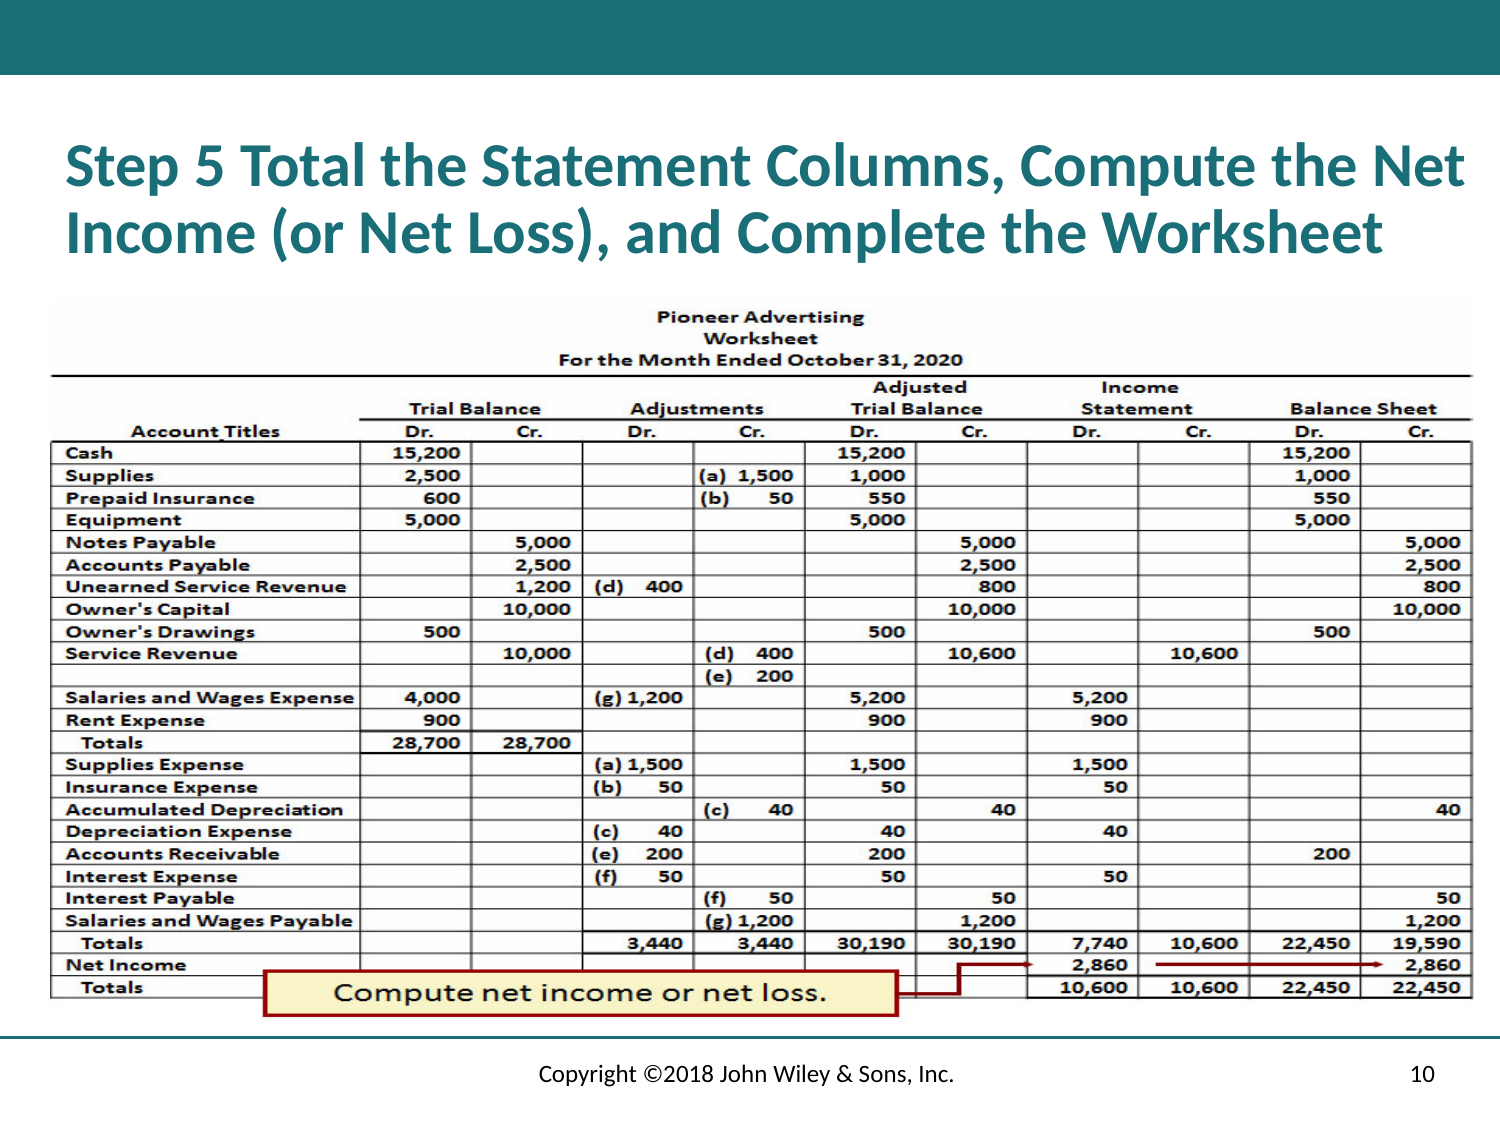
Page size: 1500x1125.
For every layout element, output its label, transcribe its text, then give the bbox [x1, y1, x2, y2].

title Step 5 Total the Statement Columns, Compute the Net Income (or Net Loss), and Complete the Worksheet [50, 125, 1488, 275]
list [49, 299, 1475, 1025]
slide_number 10 [1059, 1042, 1450, 1103]
footer Copyright ©2018 John Wiley & Sons, Inc. [496, 1042, 1004, 1103]
